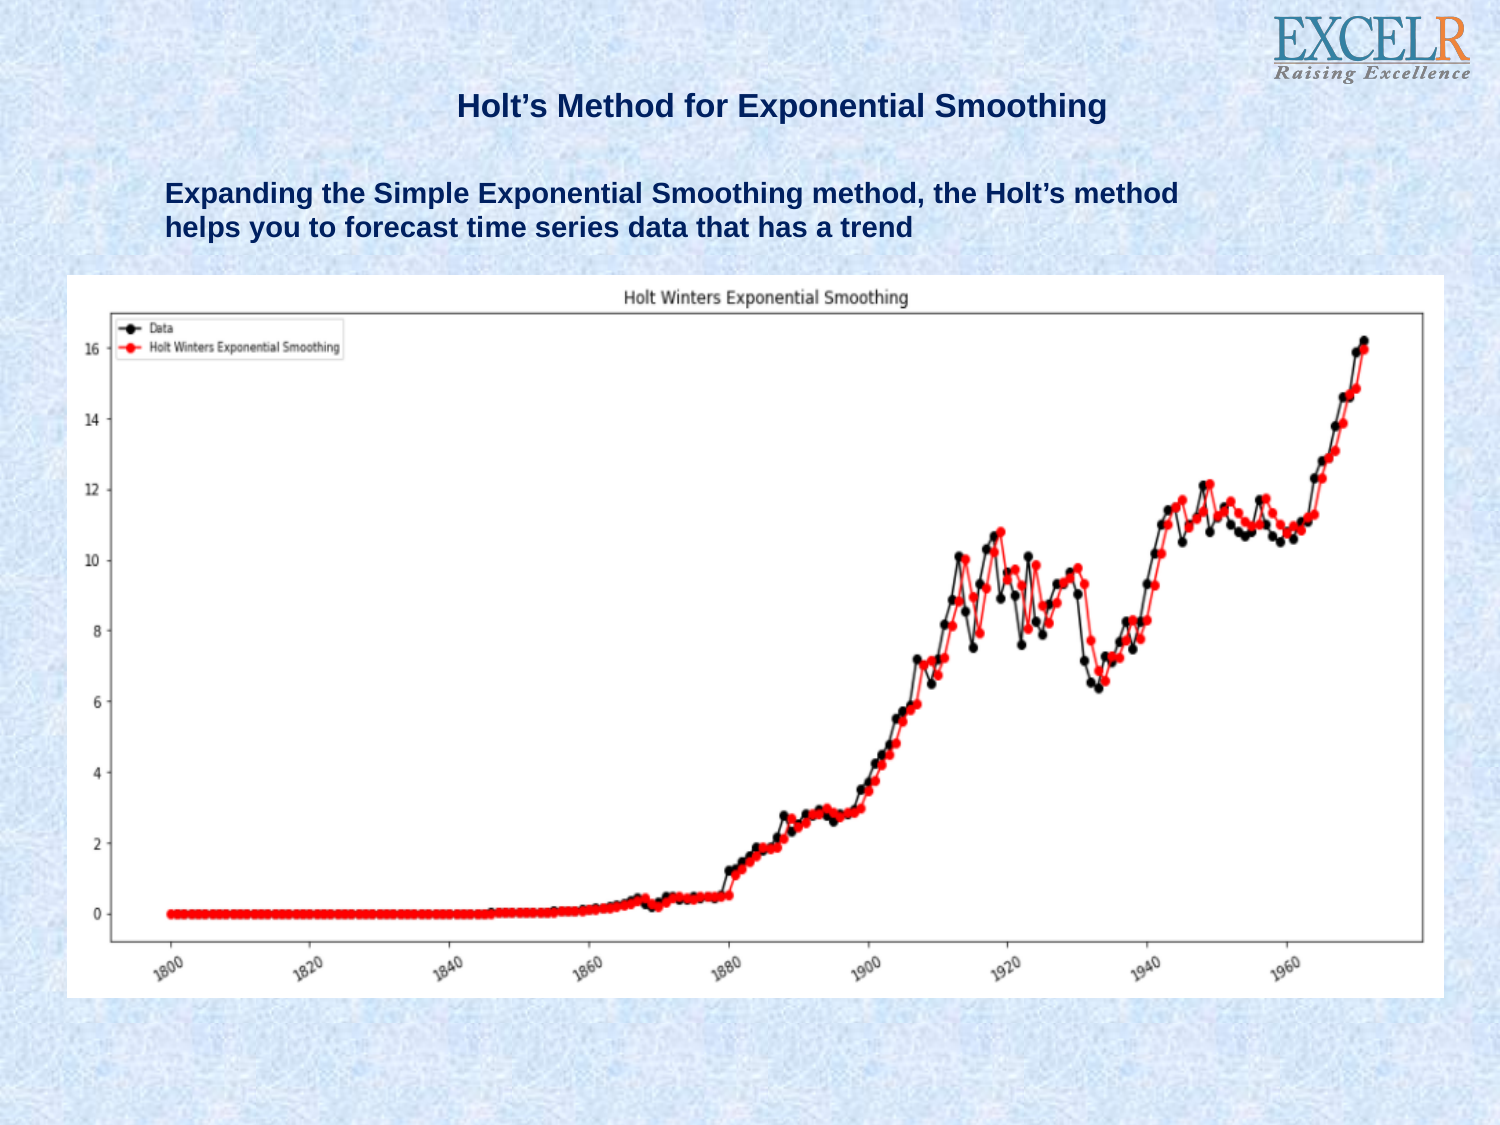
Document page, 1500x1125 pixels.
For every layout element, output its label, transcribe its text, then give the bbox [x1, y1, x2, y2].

text_box Holt’s Method for Exponential Smoothing [442, 77, 1124, 132]
picture [0, 0, 1500, 1125]
text_box Expanding the Simple Exponential Smoothing method, the Holt’s method helps you to forecast time series data that has a trend [149, 166, 1277, 252]
